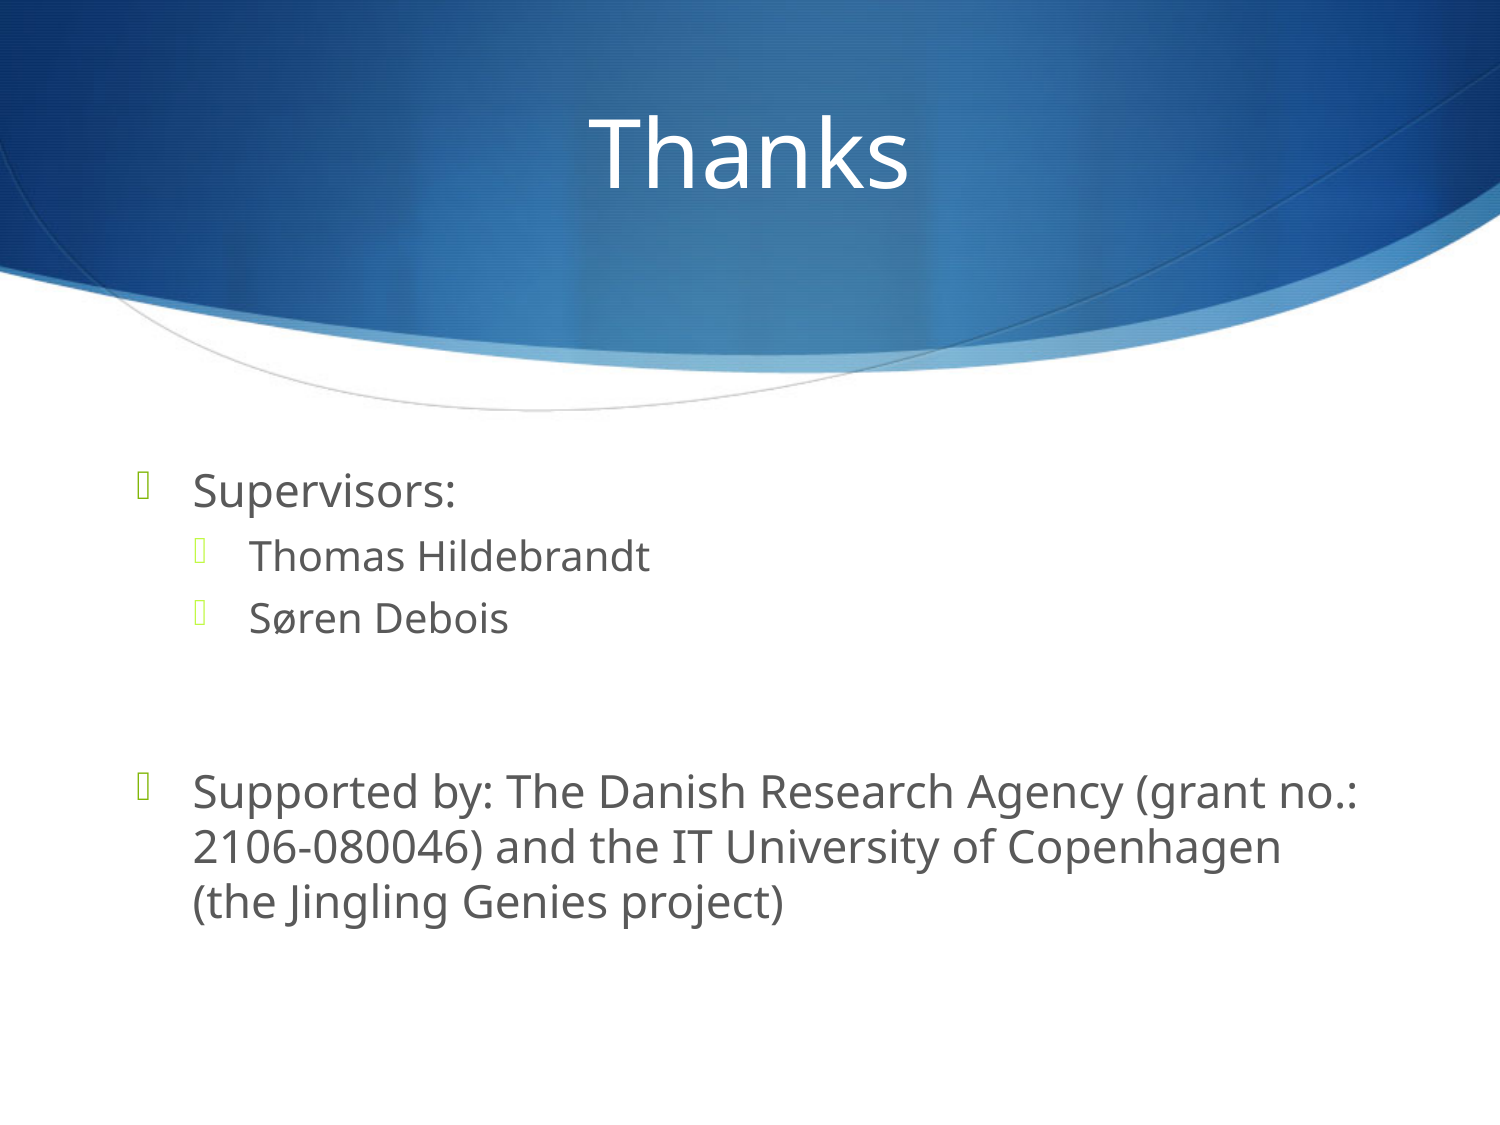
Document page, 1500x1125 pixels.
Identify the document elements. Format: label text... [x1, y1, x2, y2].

list Supervisors: Thomas Hildebrandt Søren Debois Supported by: The Danish Research Agency (grant no.: 2106-080046) and the IT University of Copenhagen (the Jingling Genies project) [121, 454, 1379, 991]
picture [0, 0, 1500, 1125]
title Thanks [75, 56, 1425, 245]
